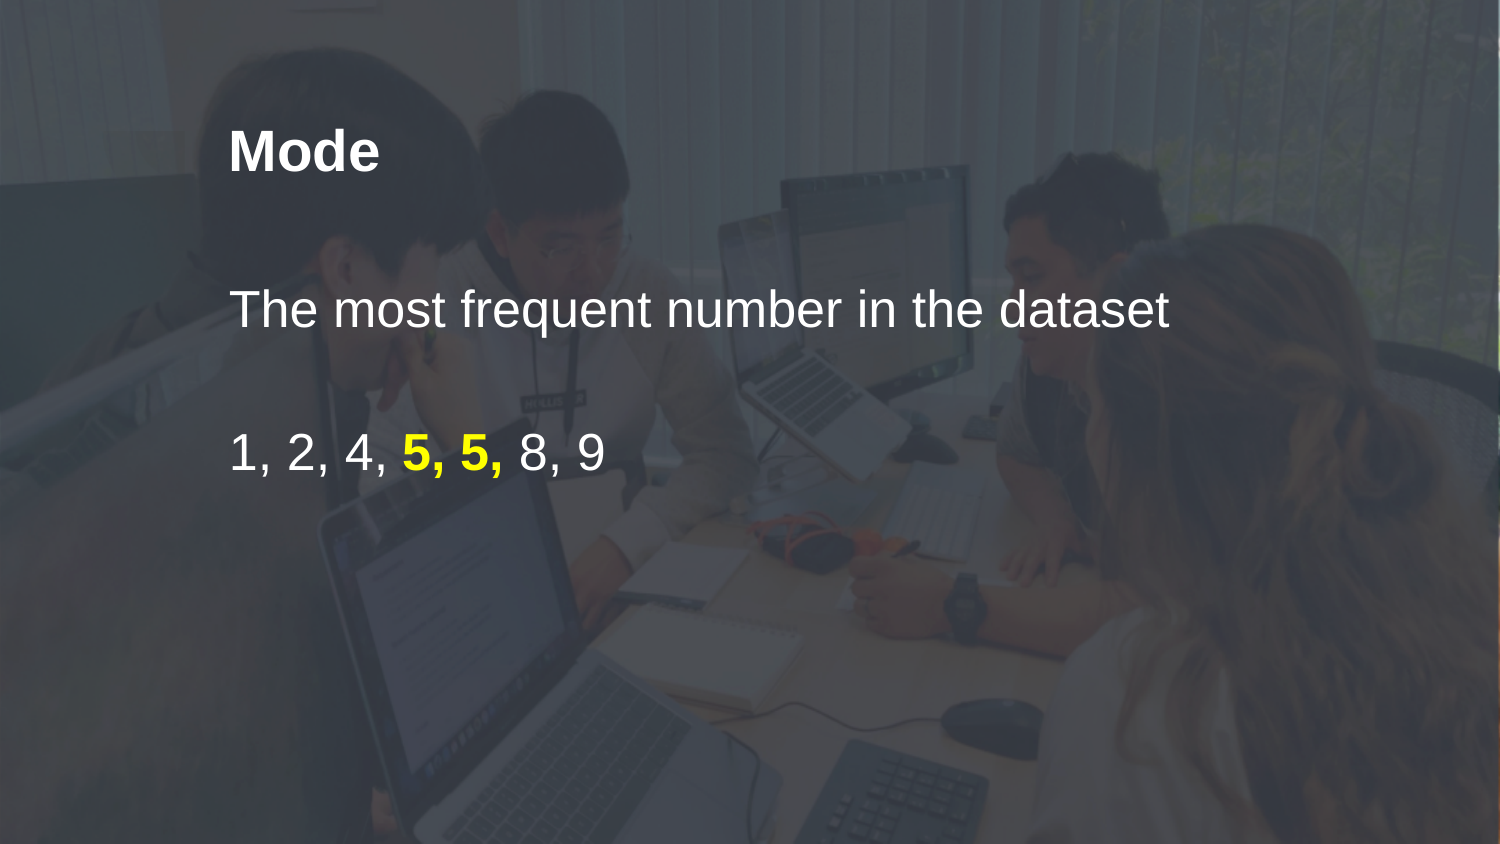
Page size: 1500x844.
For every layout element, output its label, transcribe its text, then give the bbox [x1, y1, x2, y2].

title Mode [213, 98, 1368, 250]
picture [0, 0, 1500, 844]
list The most frequent number in the dataset 1, 2, 4, 5, 5, 8, 9 [213, 250, 1368, 668]
